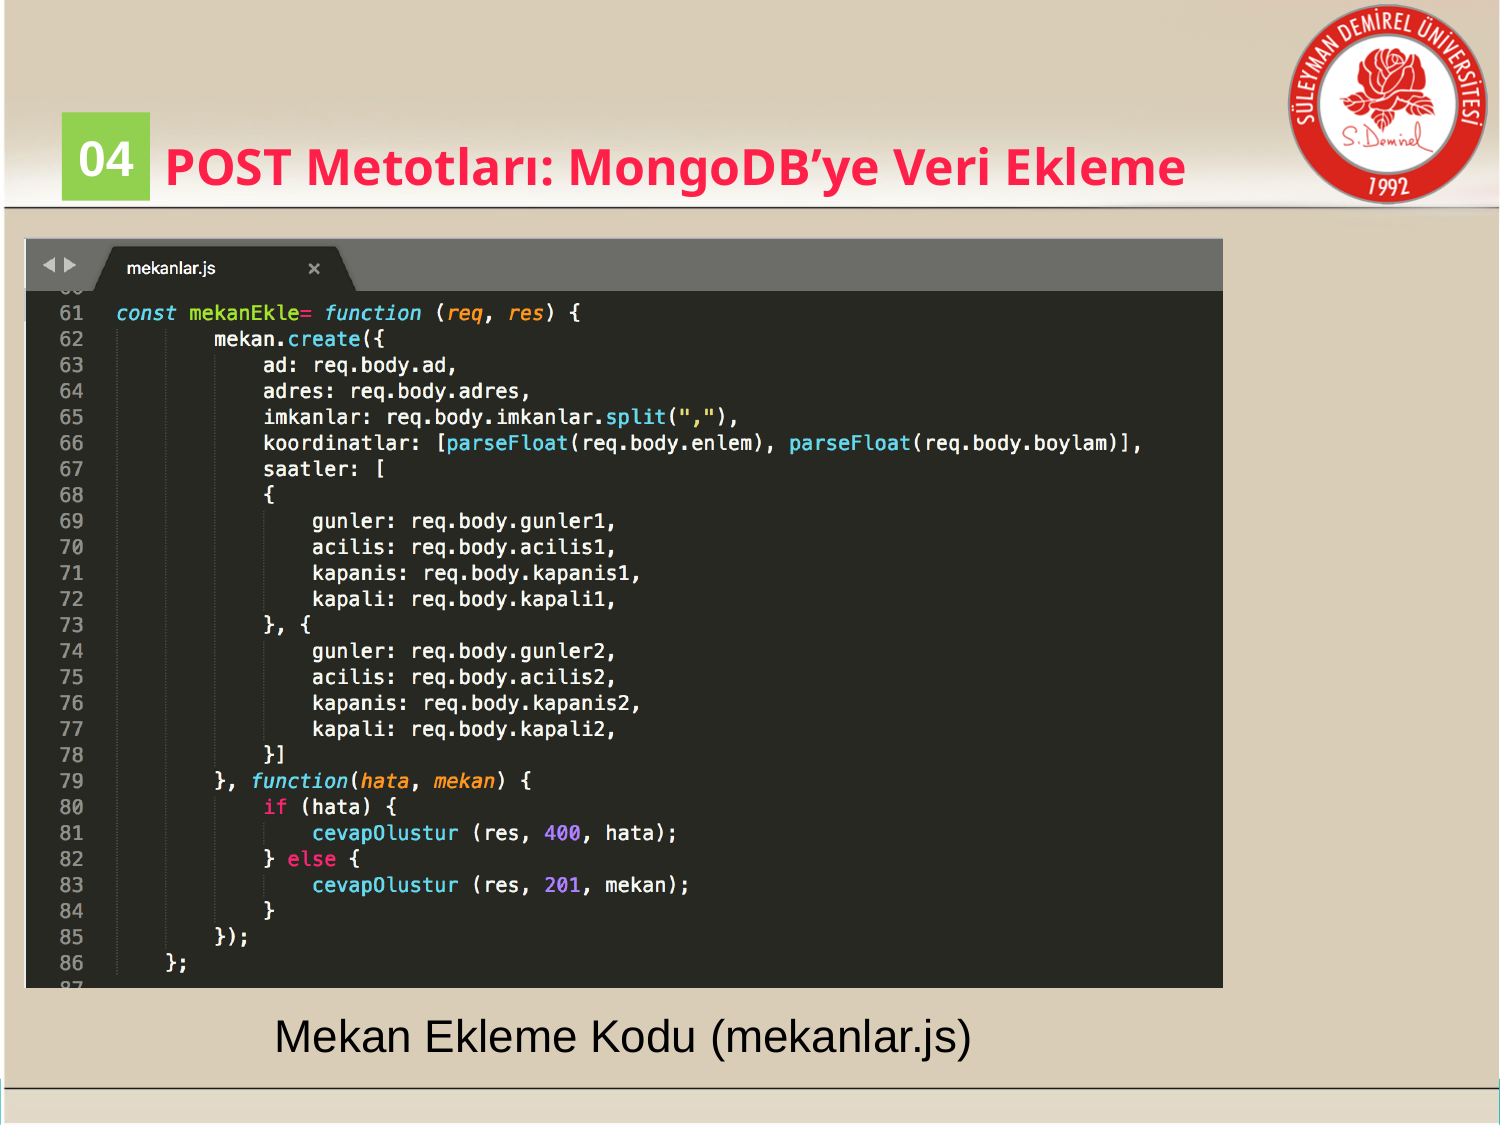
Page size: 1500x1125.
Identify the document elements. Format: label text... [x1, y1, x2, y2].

text_box 04 [61, 112, 150, 201]
text_box Mekan Ekleme Kodu (mekanlar.js) [92, 999, 1155, 1070]
picture [0, 0, 1500, 1125]
text_box POST Metotları: MongoDB’ye Veri Ekleme [150, 126, 1338, 203]
